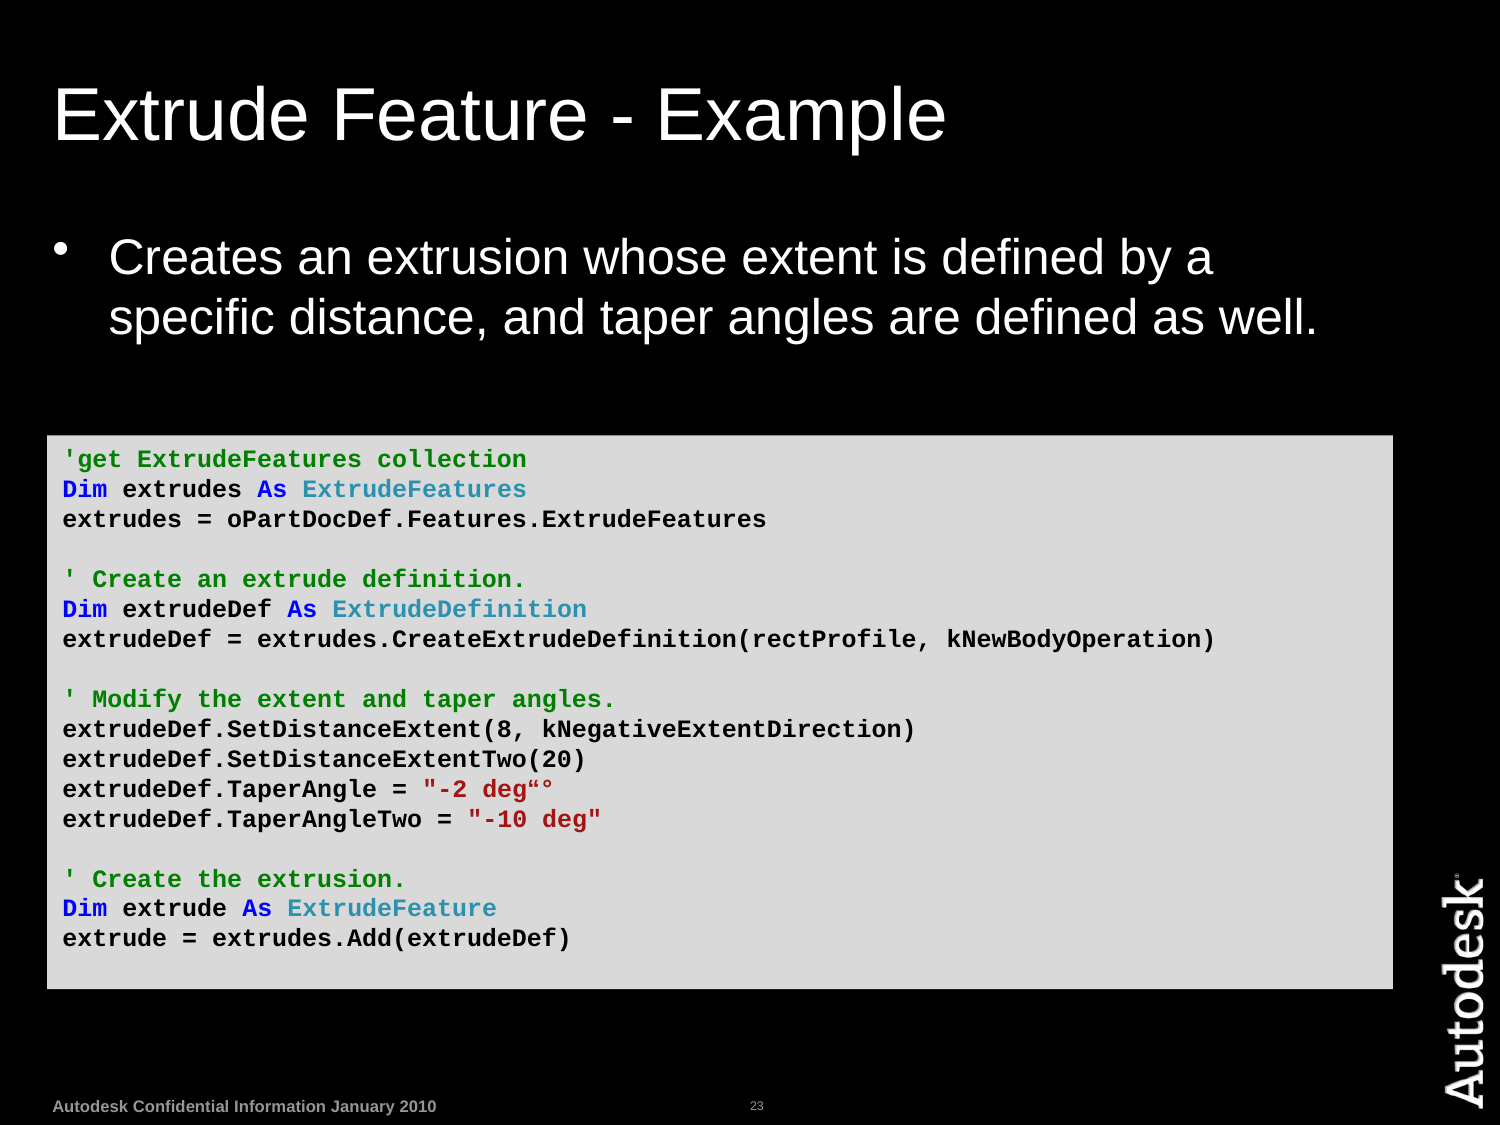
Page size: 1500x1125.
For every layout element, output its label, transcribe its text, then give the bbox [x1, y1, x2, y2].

title Extrude Feature - Example [52, 22, 1376, 211]
list Creates an extrusion whose extent is defined by a specific distance, and taper angles are defined as well. [52, 224, 1376, 425]
text_box 'get ExtrudeFeatures collection Dim extrudes As ExtrudeFeatures extrudes = oPartDocDef.Features.ExtrudeFeatures ' Create an extrude definition. Dim extrudeDef As ExtrudeDefinition extrudeDef = extrudes.CreateExtrudeDefinition(rectProfile, kNewBodyOperation) ' Modify the extent and taper angles. extrudeDef.SetDistanceExtent(8, kNegativeExtentDirection) extrudeDef.SetDistanceExtentTwo(20) extrudeDef.TaperAngle = "-2 deg“° extrudeDef.TaperAngleTwo = "-10 deg" ' Create the extrusion. Dim extrude As ExtrudeFeature extrude = extrudes.Add(extrudeDef) [47, 435, 1393, 990]
picture [1402, 0, 1500, 1125]
